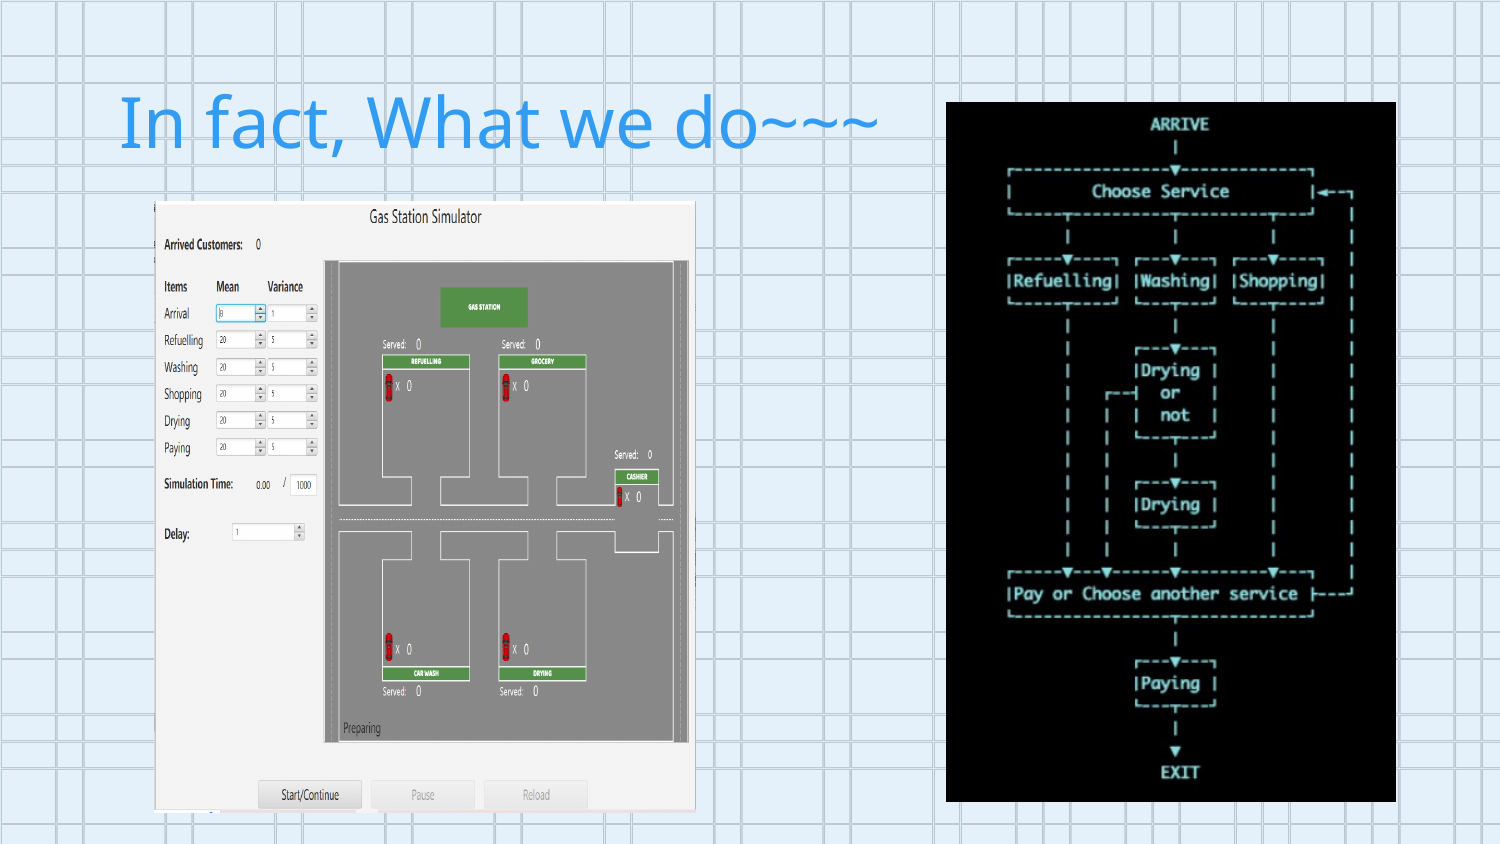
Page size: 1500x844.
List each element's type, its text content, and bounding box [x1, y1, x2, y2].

picture [154, 201, 696, 813]
title In fact, What we do~~~ [104, 62, 1371, 142]
text_box Saturn is composed of hydrogen and helium [0, 0, 1500, 844]
picture [946, 102, 1396, 802]
